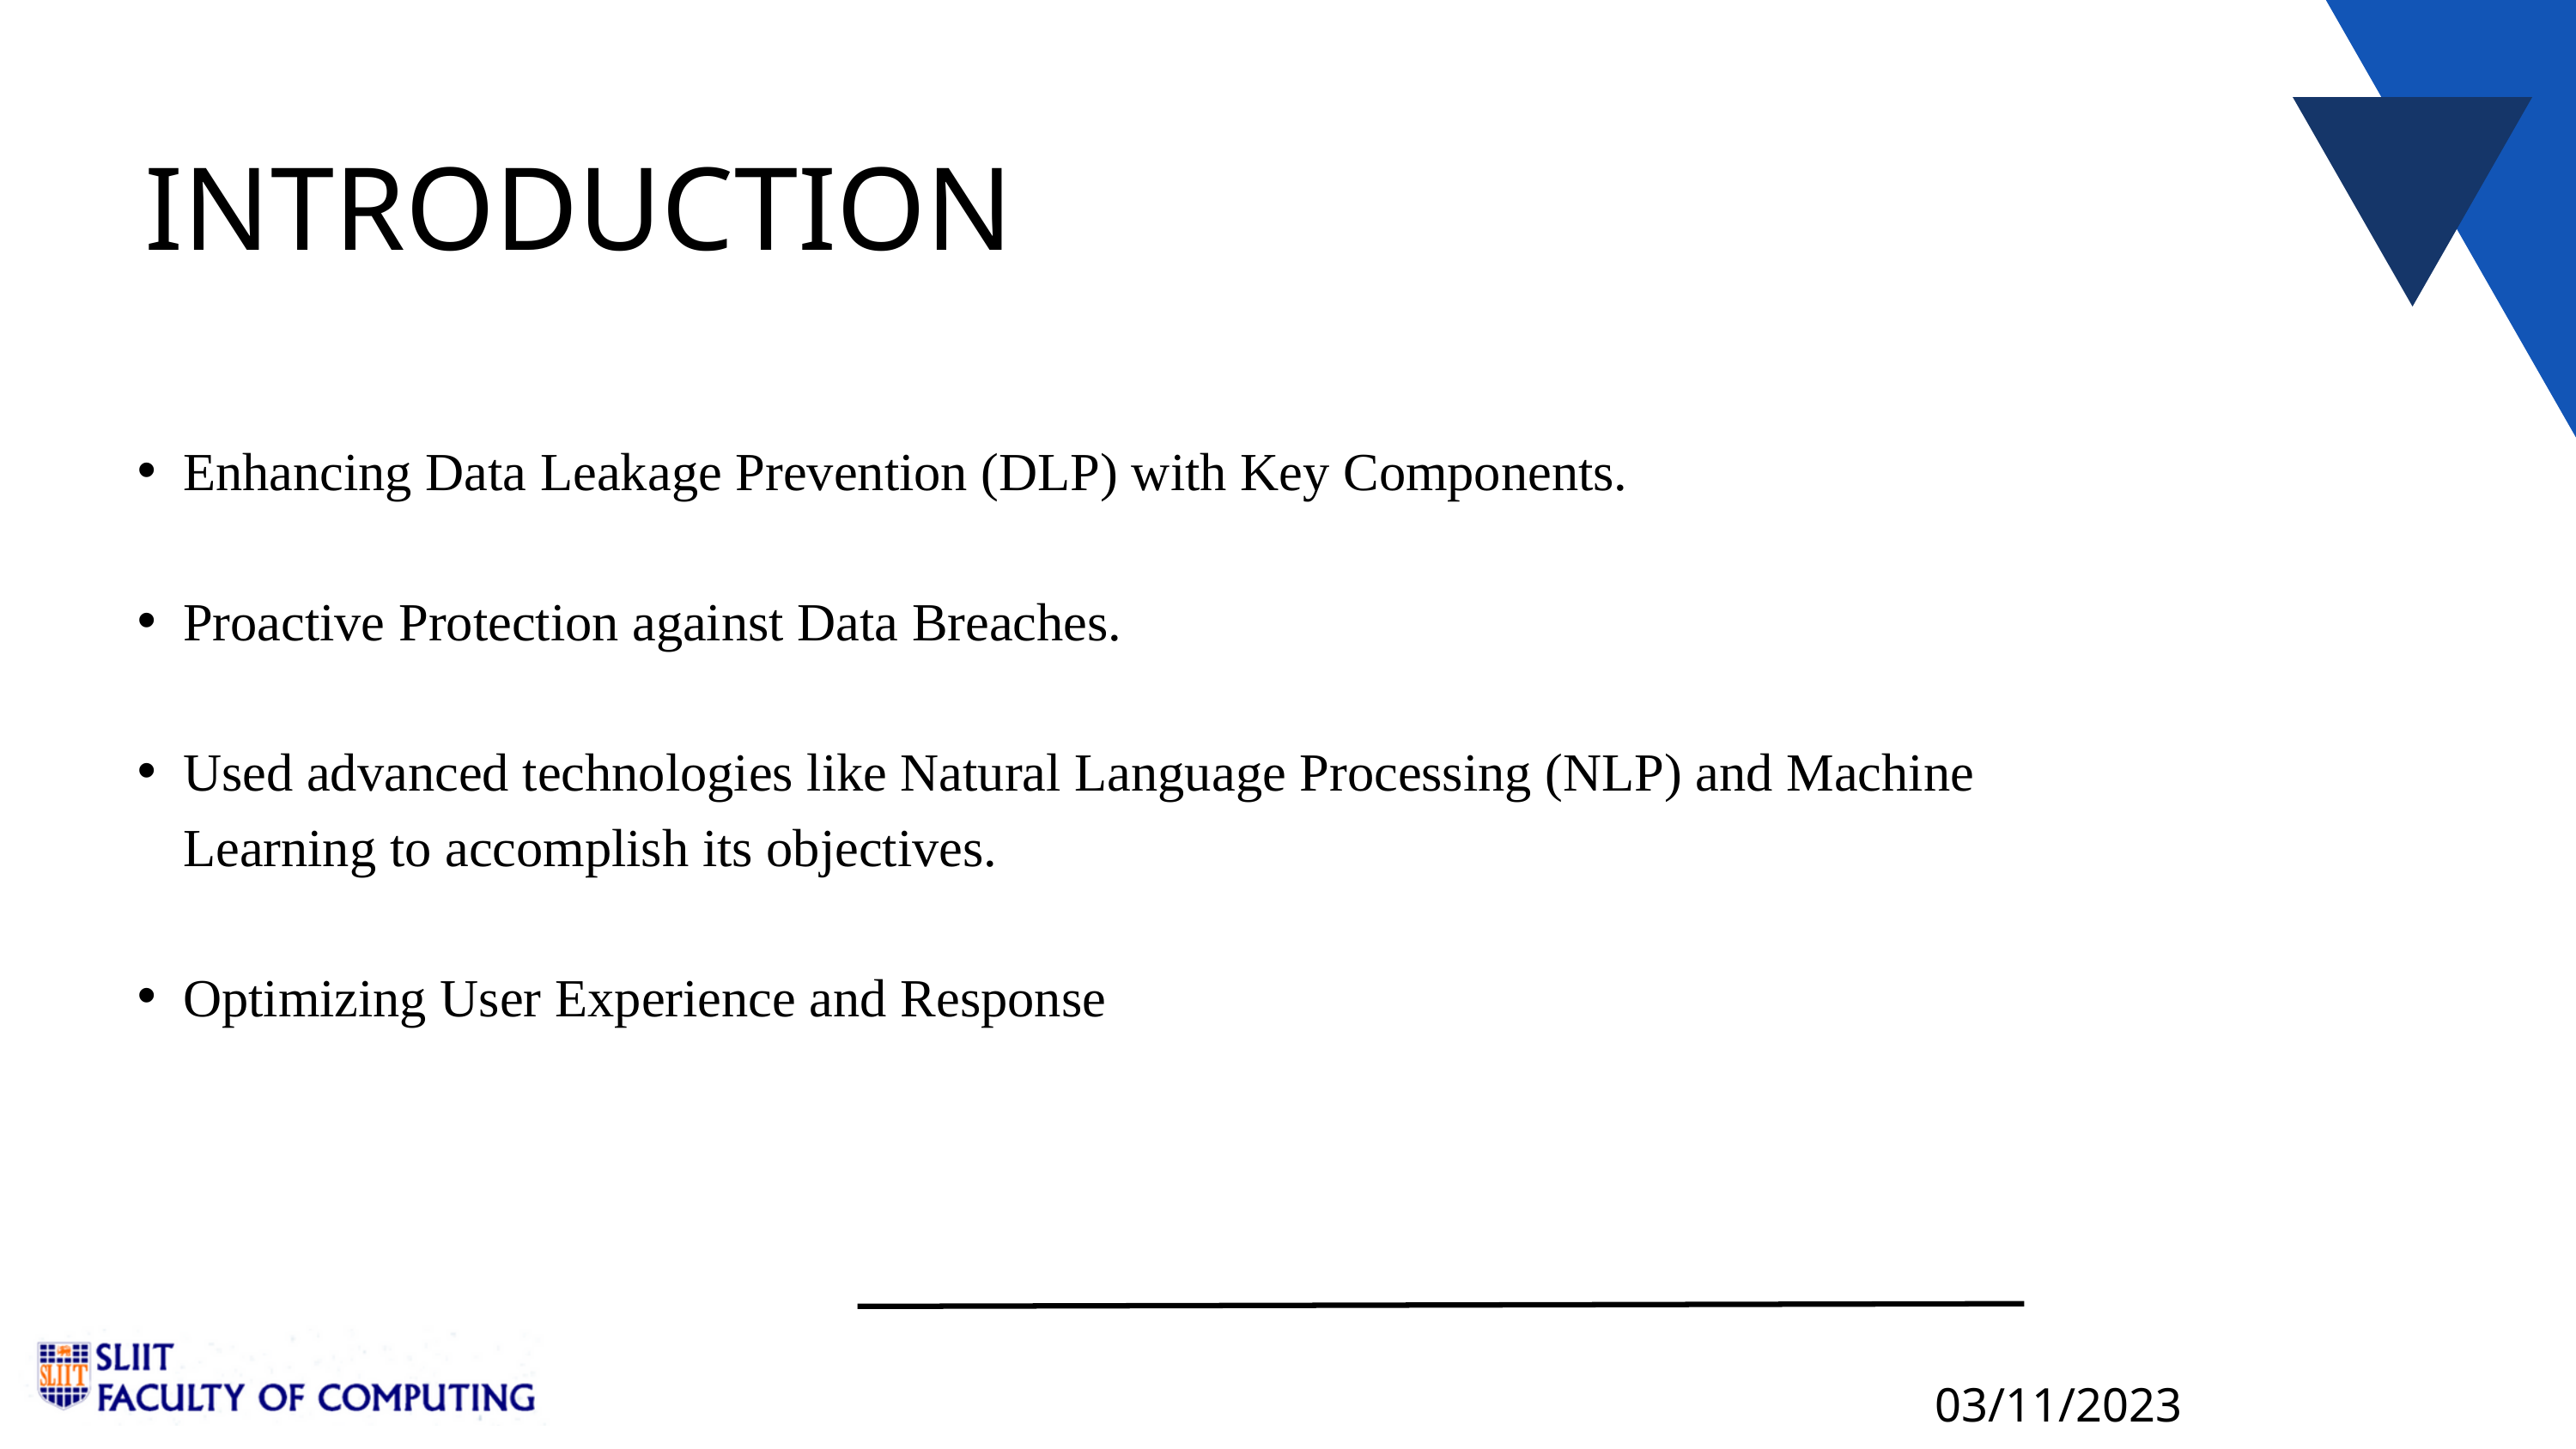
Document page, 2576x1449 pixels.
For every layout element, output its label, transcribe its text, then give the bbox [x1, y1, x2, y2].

text_box [18, 1319, 557, 1426]
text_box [2193, 0, 2576, 521]
text_box Enhancing Data Leakage Prevention (DLP) with Key Components. Proactive Protection against Data Breaches. Used advanced technologies like Natural Language Processing (NLP) and Machine Learning to accomplish its objectives. Optimizing User Experience and Response [91, 426, 2153, 1028]
text_box INTRODUCTION [144, 136, 1336, 274]
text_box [2292, 96, 2533, 307]
text_box 03/11/2023 [1912, 1366, 2206, 1432]
